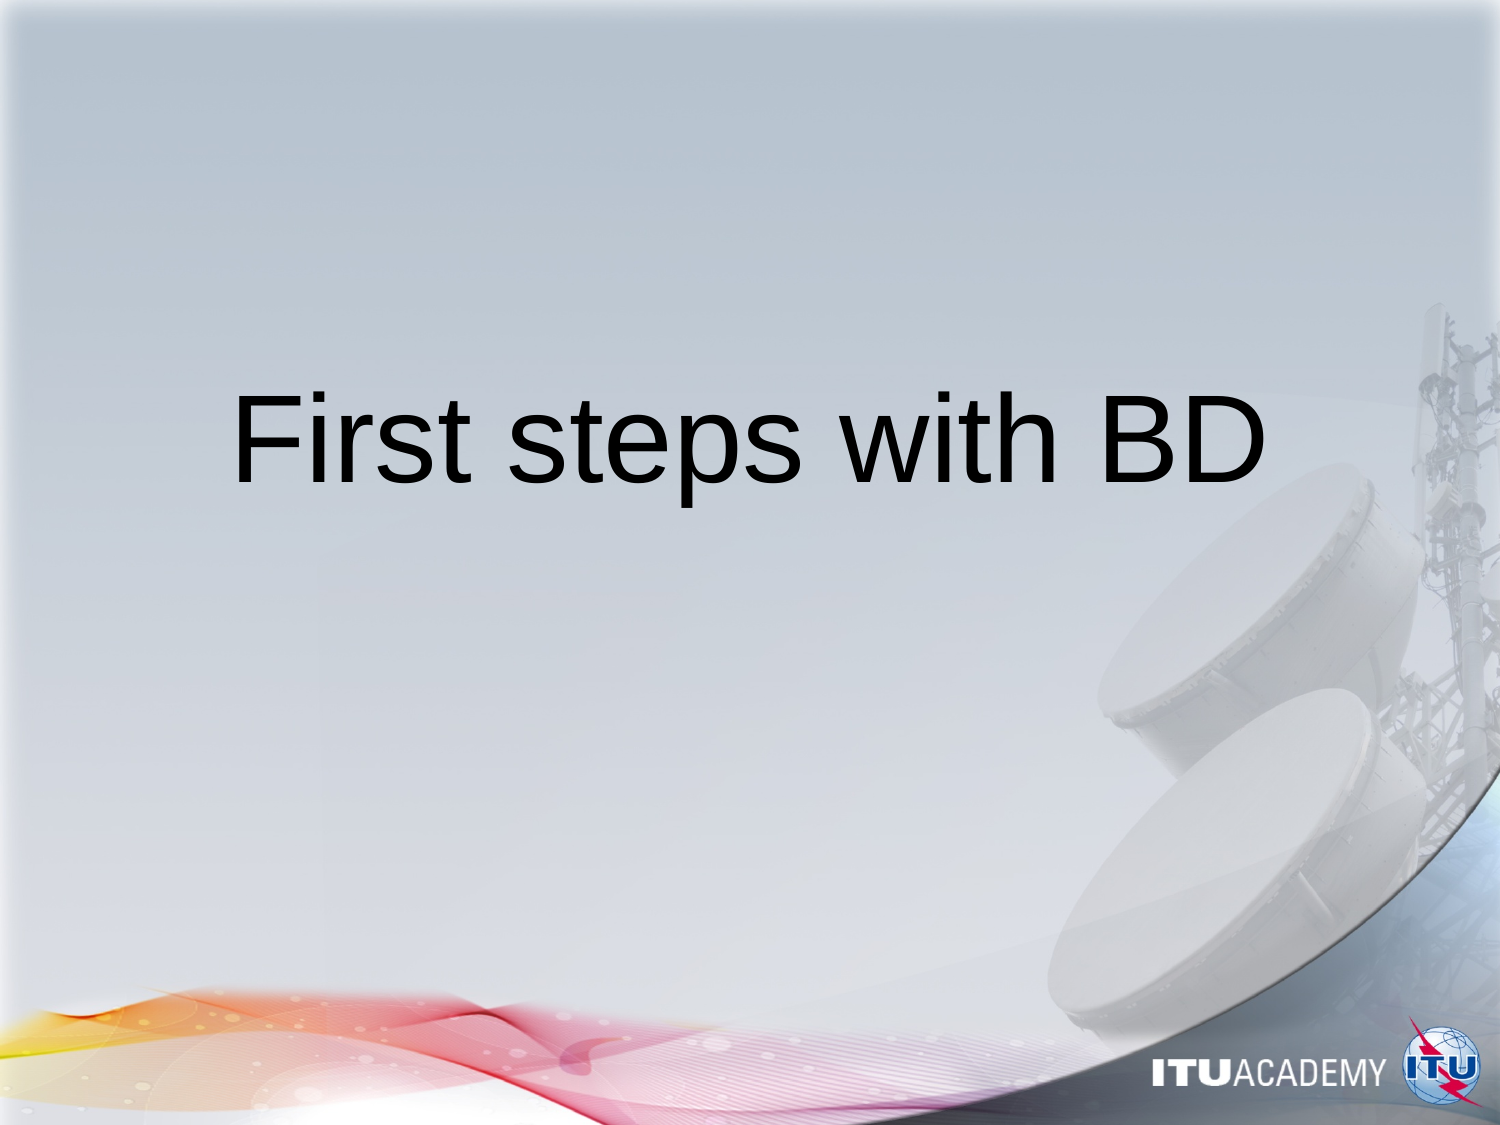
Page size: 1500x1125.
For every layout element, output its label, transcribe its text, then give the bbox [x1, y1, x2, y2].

title First steps with BD [111, 348, 1388, 516]
picture [0, 0, 1500, 1125]
